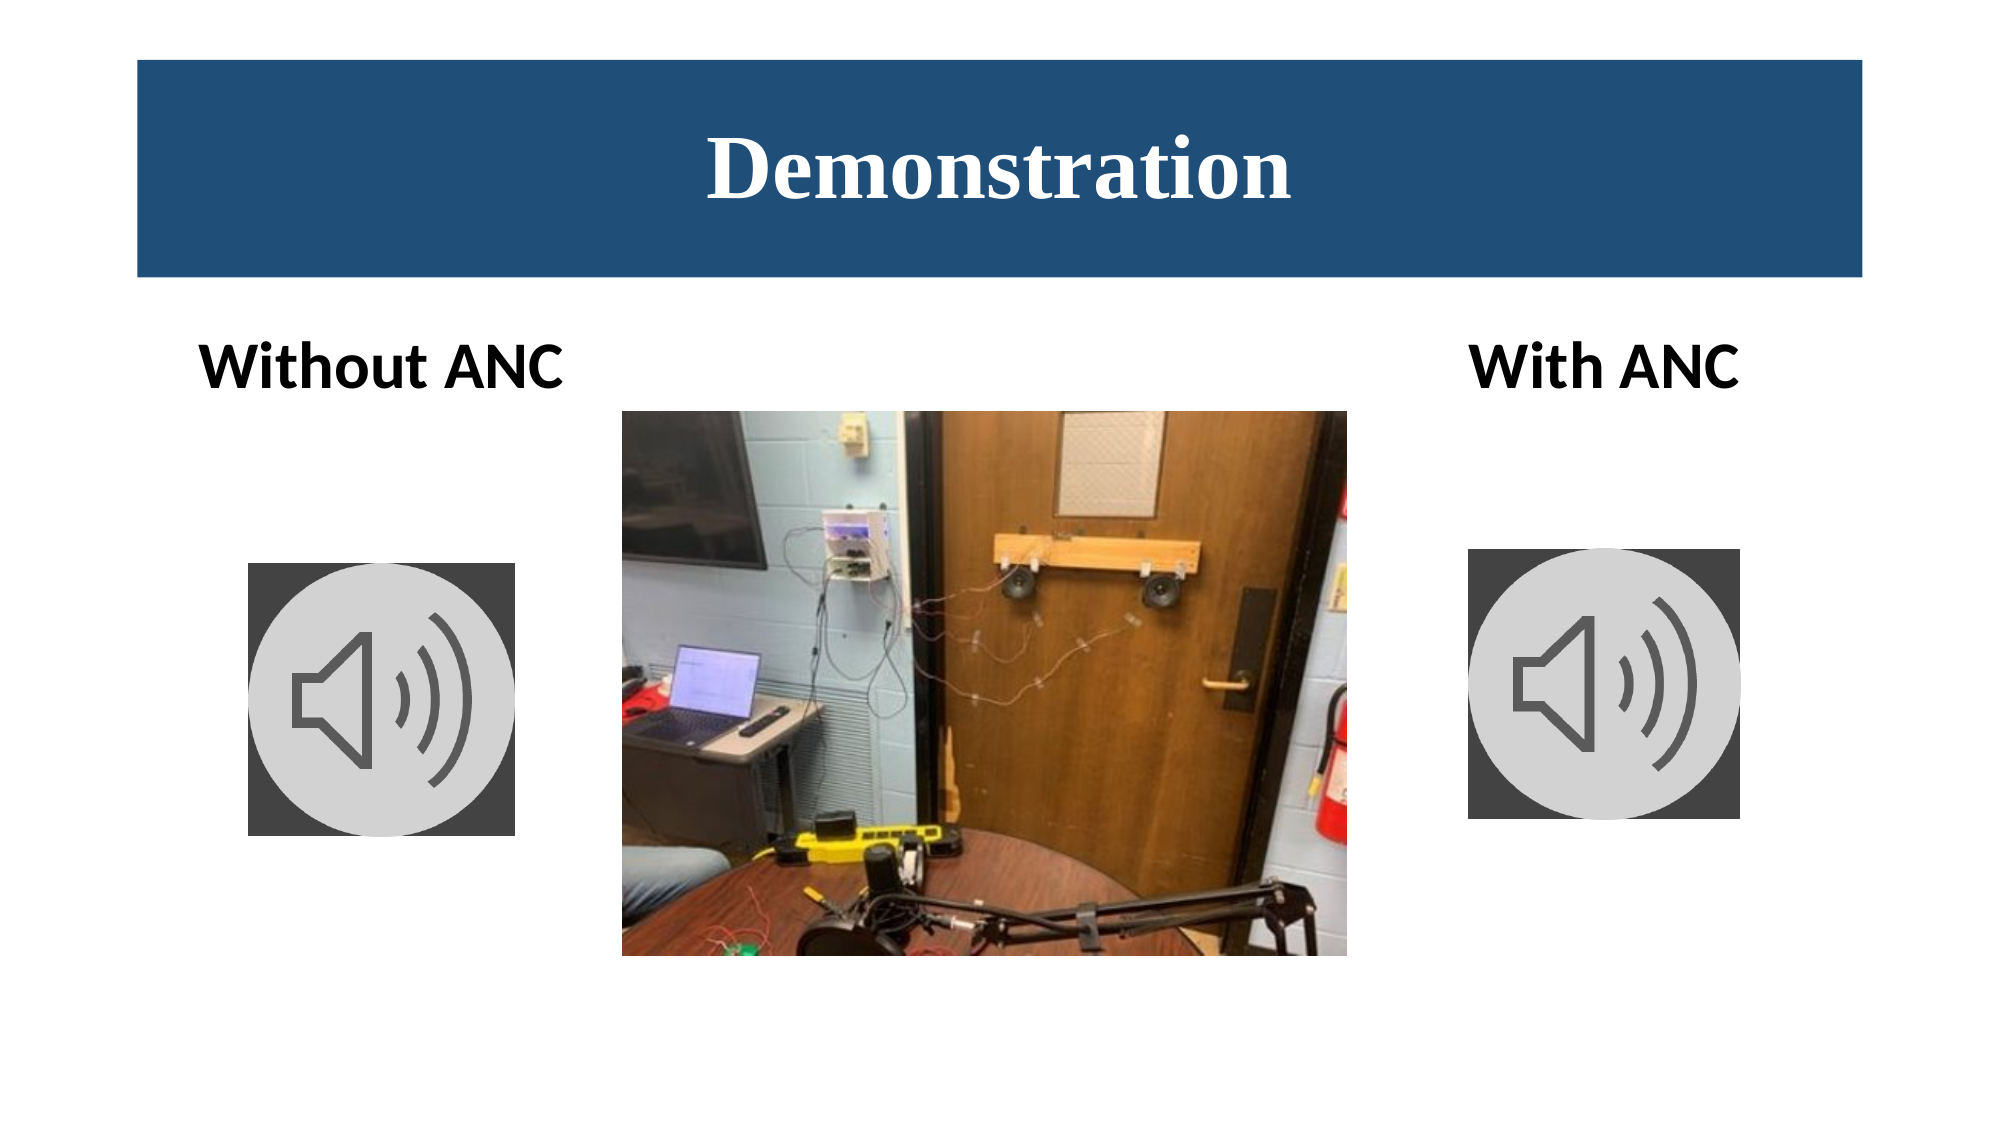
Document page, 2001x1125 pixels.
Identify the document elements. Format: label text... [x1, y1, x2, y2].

picture [1467, 548, 1741, 821]
picture [622, 411, 1347, 956]
title Demonstration [137, 59, 1863, 278]
list With ANC [1345, 278, 1863, 411]
picture [247, 562, 516, 838]
list Without ANC [137, 278, 625, 411]
